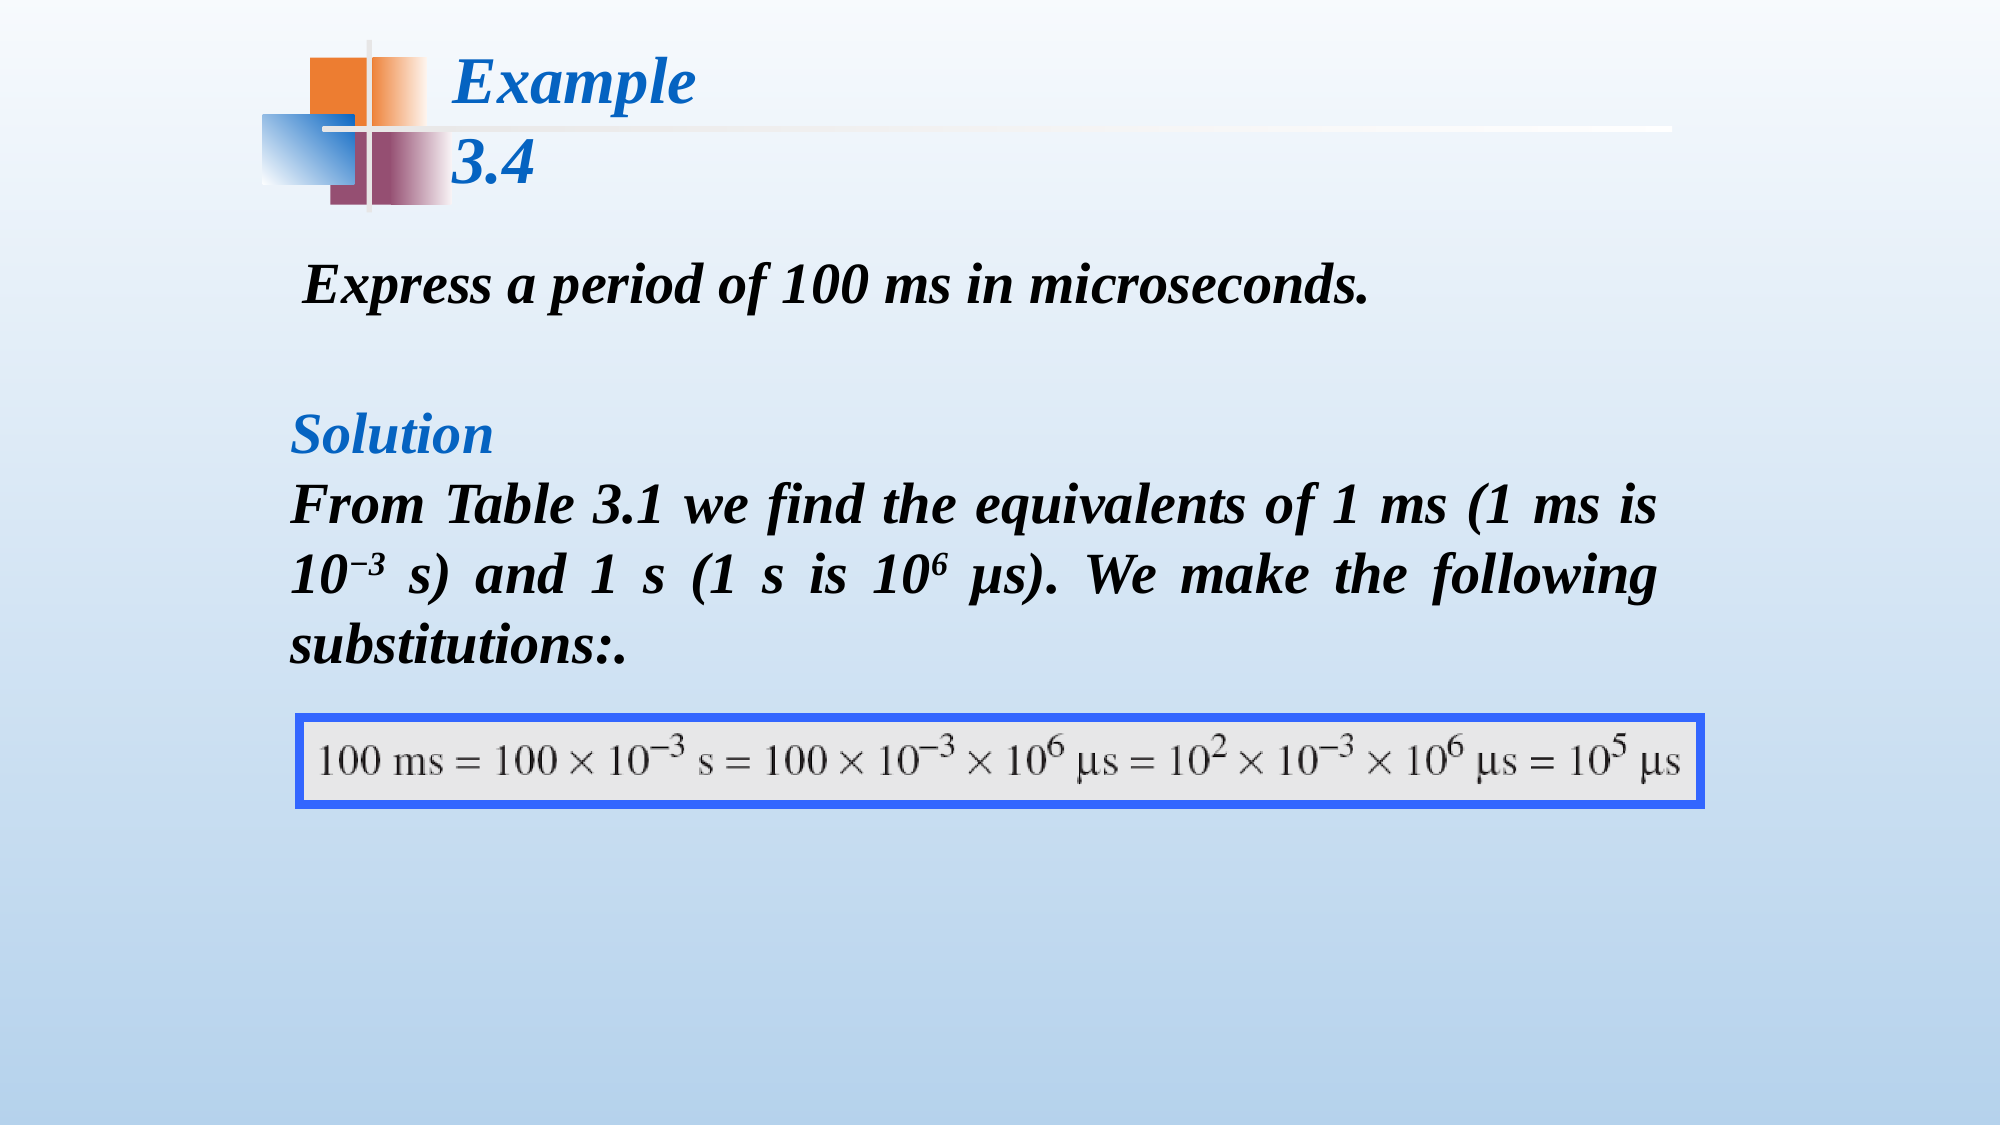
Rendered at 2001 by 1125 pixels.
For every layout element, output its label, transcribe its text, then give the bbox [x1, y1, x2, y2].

text_box [275, 237, 1725, 863]
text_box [330, 126, 452, 205]
text_box Example 3.4 [437, 29, 813, 205]
text_box Express a period of 100 ms in microseconds. [287, 237, 1688, 323]
text_box [262, 114, 355, 185]
text_box [322, 126, 329, 132]
text_box [366, 39, 372, 125]
text_box Solution From Table 3.1 we find the equivalents of 1 ms (1 ms is 10−3 s) and 1 s (1 s is 106 μs). We make the following substitutions:. [275, 387, 1675, 683]
text_box [310, 57, 366, 125]
text_box [813, 126, 1673, 132]
picture [303, 721, 1697, 801]
text_box [372, 57, 427, 125]
